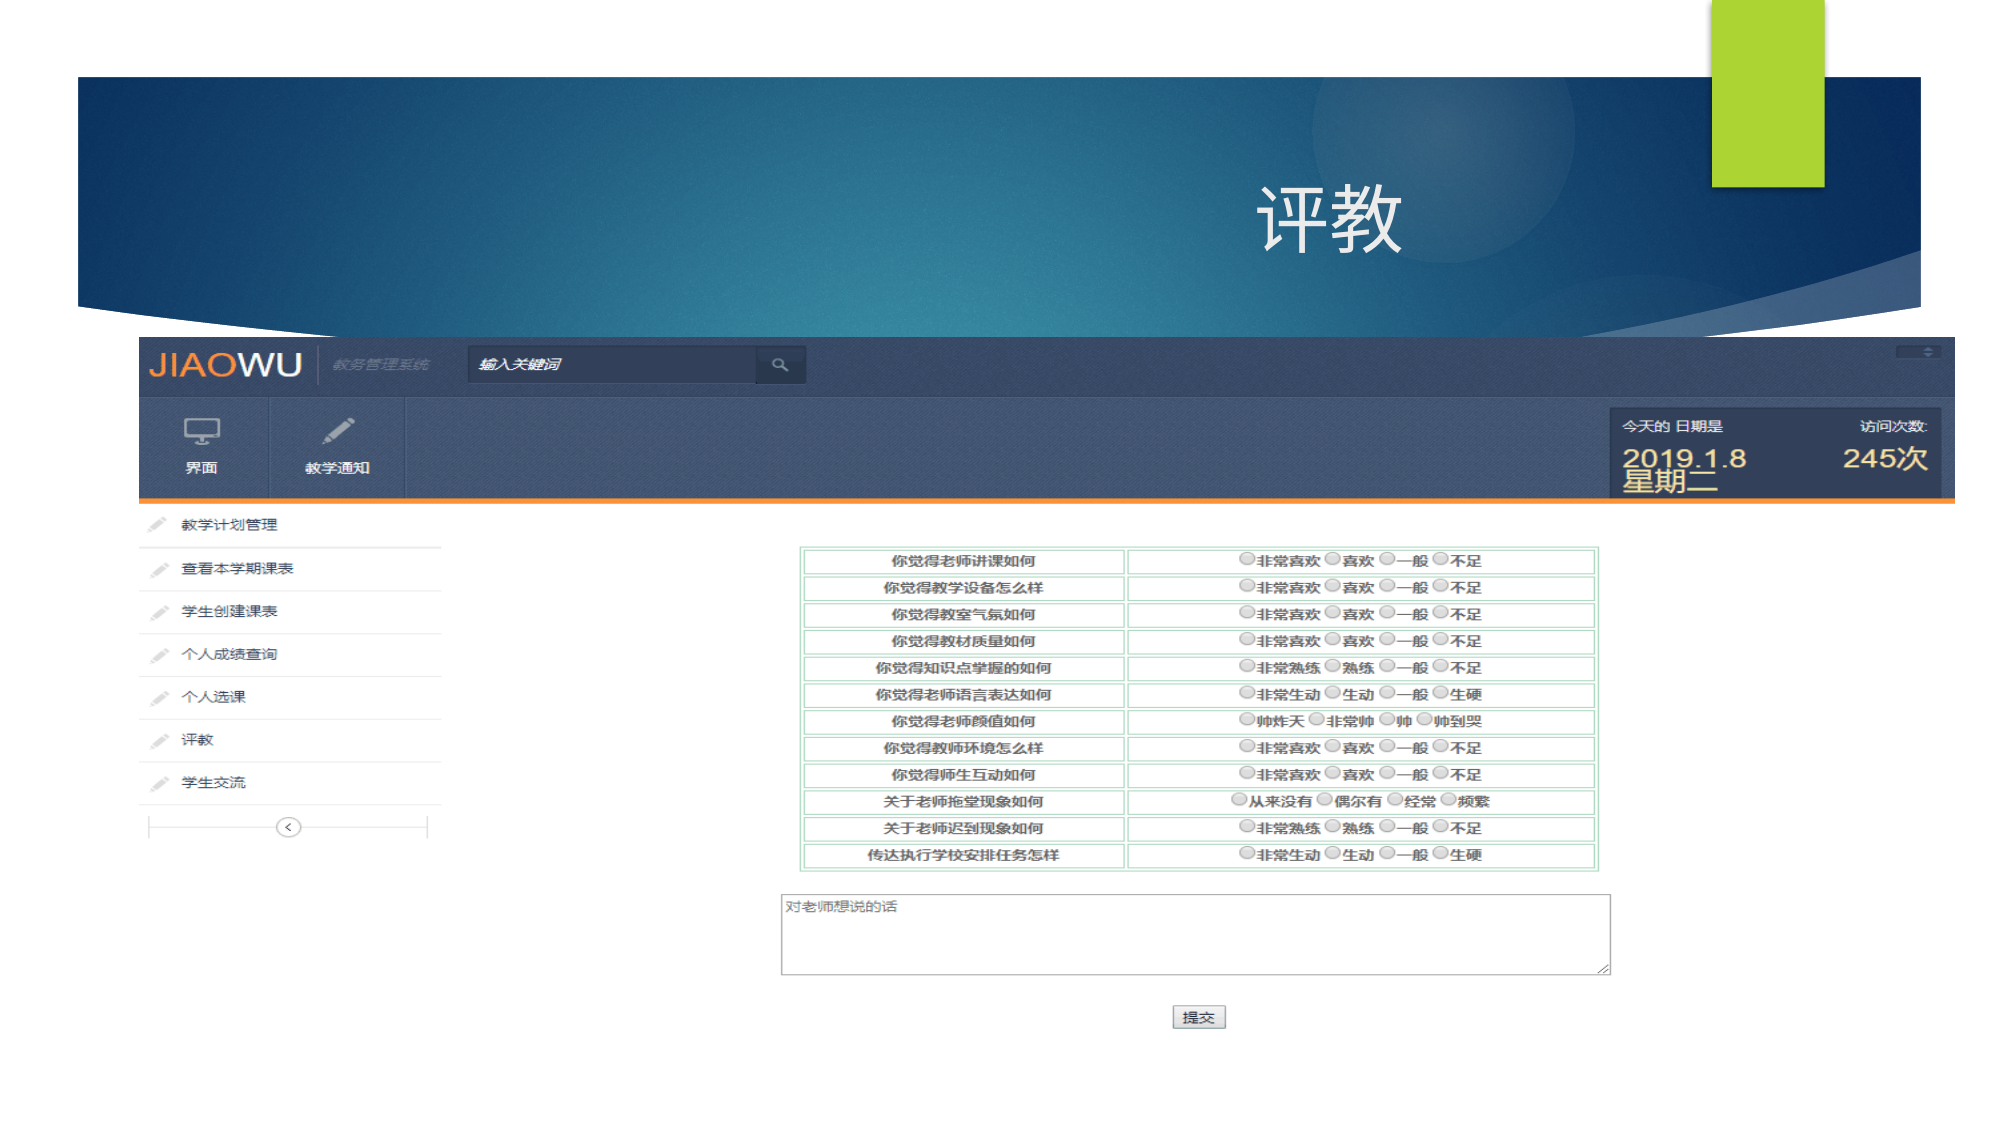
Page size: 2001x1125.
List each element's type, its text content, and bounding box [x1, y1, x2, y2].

picture [139, 337, 1955, 1078]
title 评教 [189, 159, 1627, 276]
